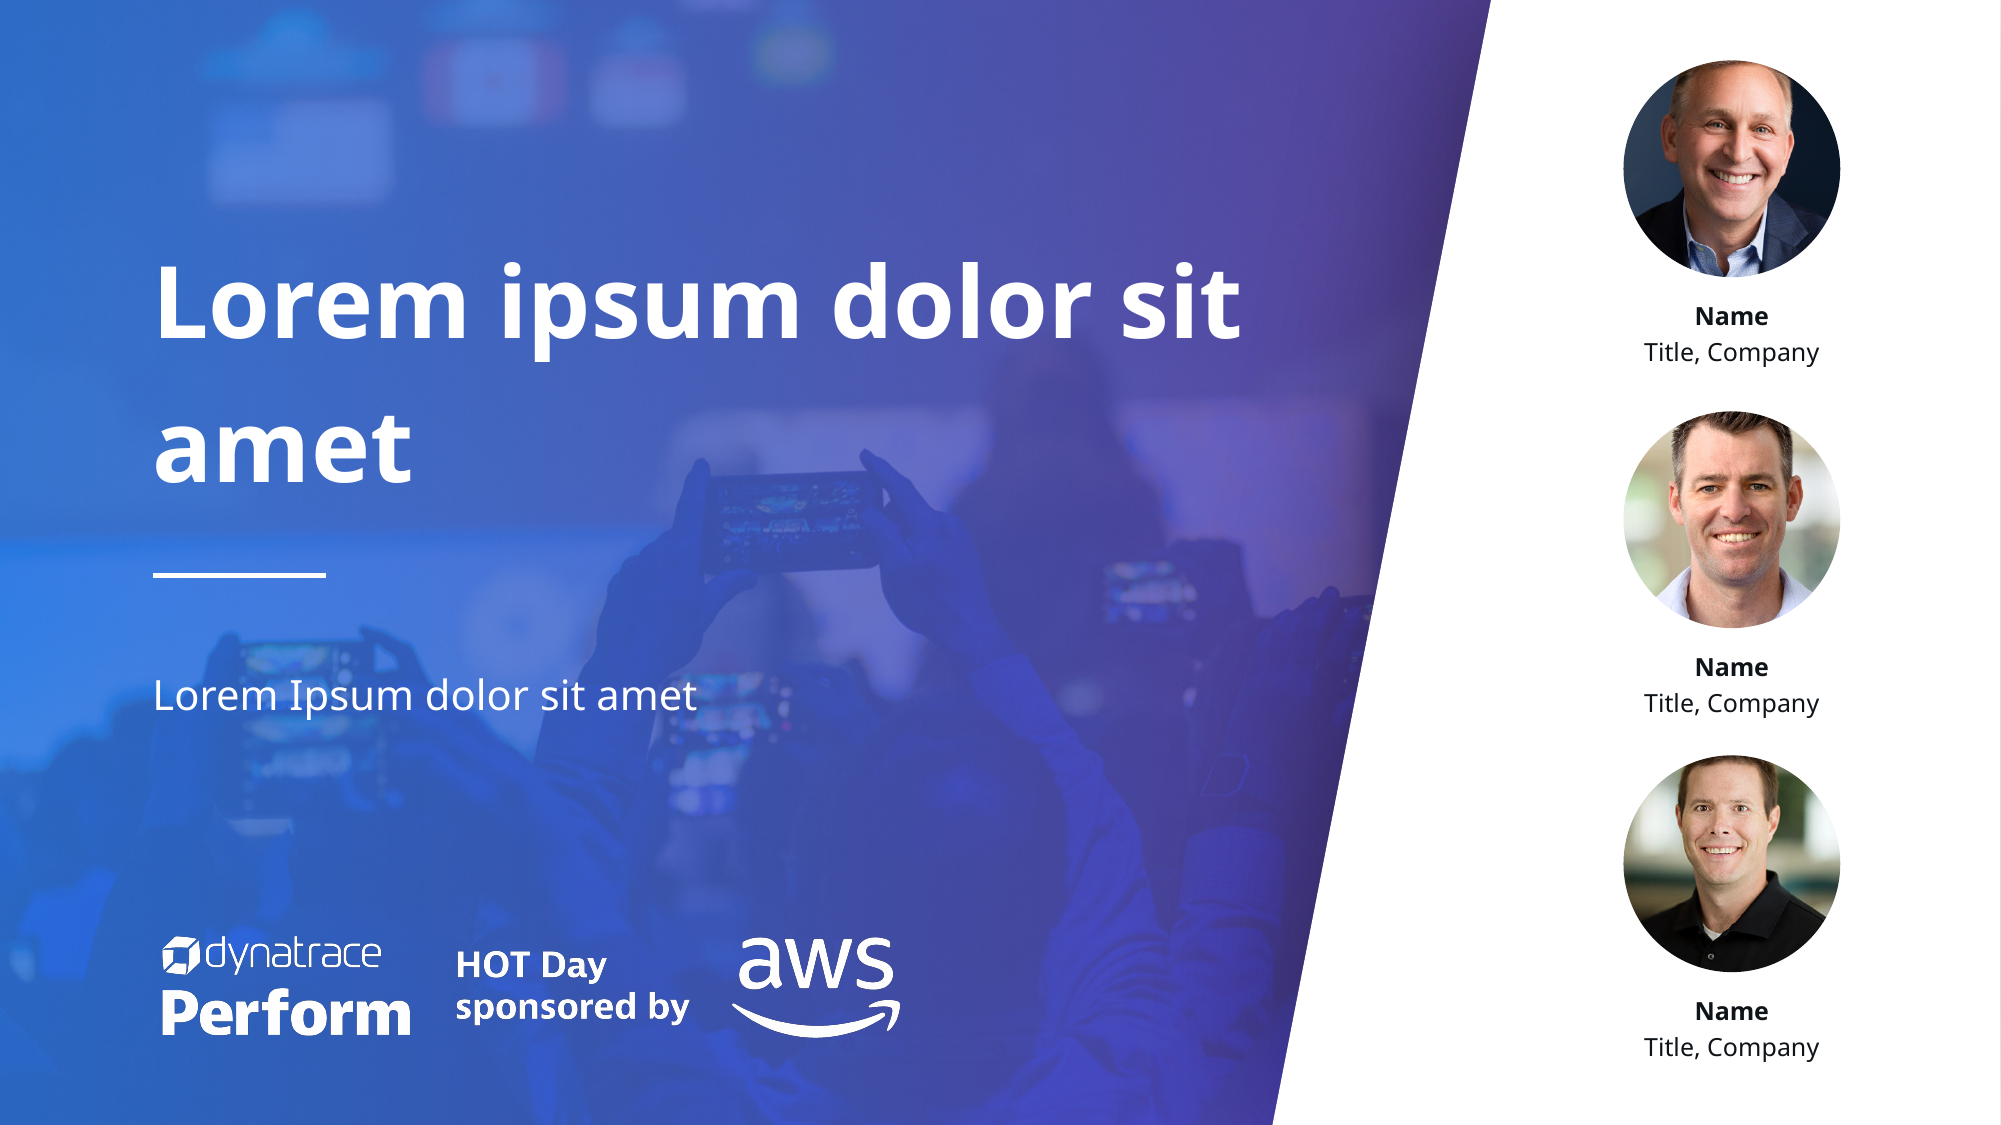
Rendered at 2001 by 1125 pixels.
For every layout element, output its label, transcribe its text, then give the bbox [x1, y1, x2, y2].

list Name Title, Company [1572, 638, 1891, 781]
list Name Title, Company [1572, 287, 1891, 431]
picture [1623, 411, 1841, 629]
title Lorem ipsum dolor sit amet [137, 98, 1270, 510]
picture [0, 0, 1490, 1125]
picture [1623, 755, 1841, 973]
list Name Title, Company [1572, 982, 1891, 1125]
subtitle Lorem Ipsum dolor sit amet [137, 666, 1222, 811]
picture [1623, 60, 1841, 278]
